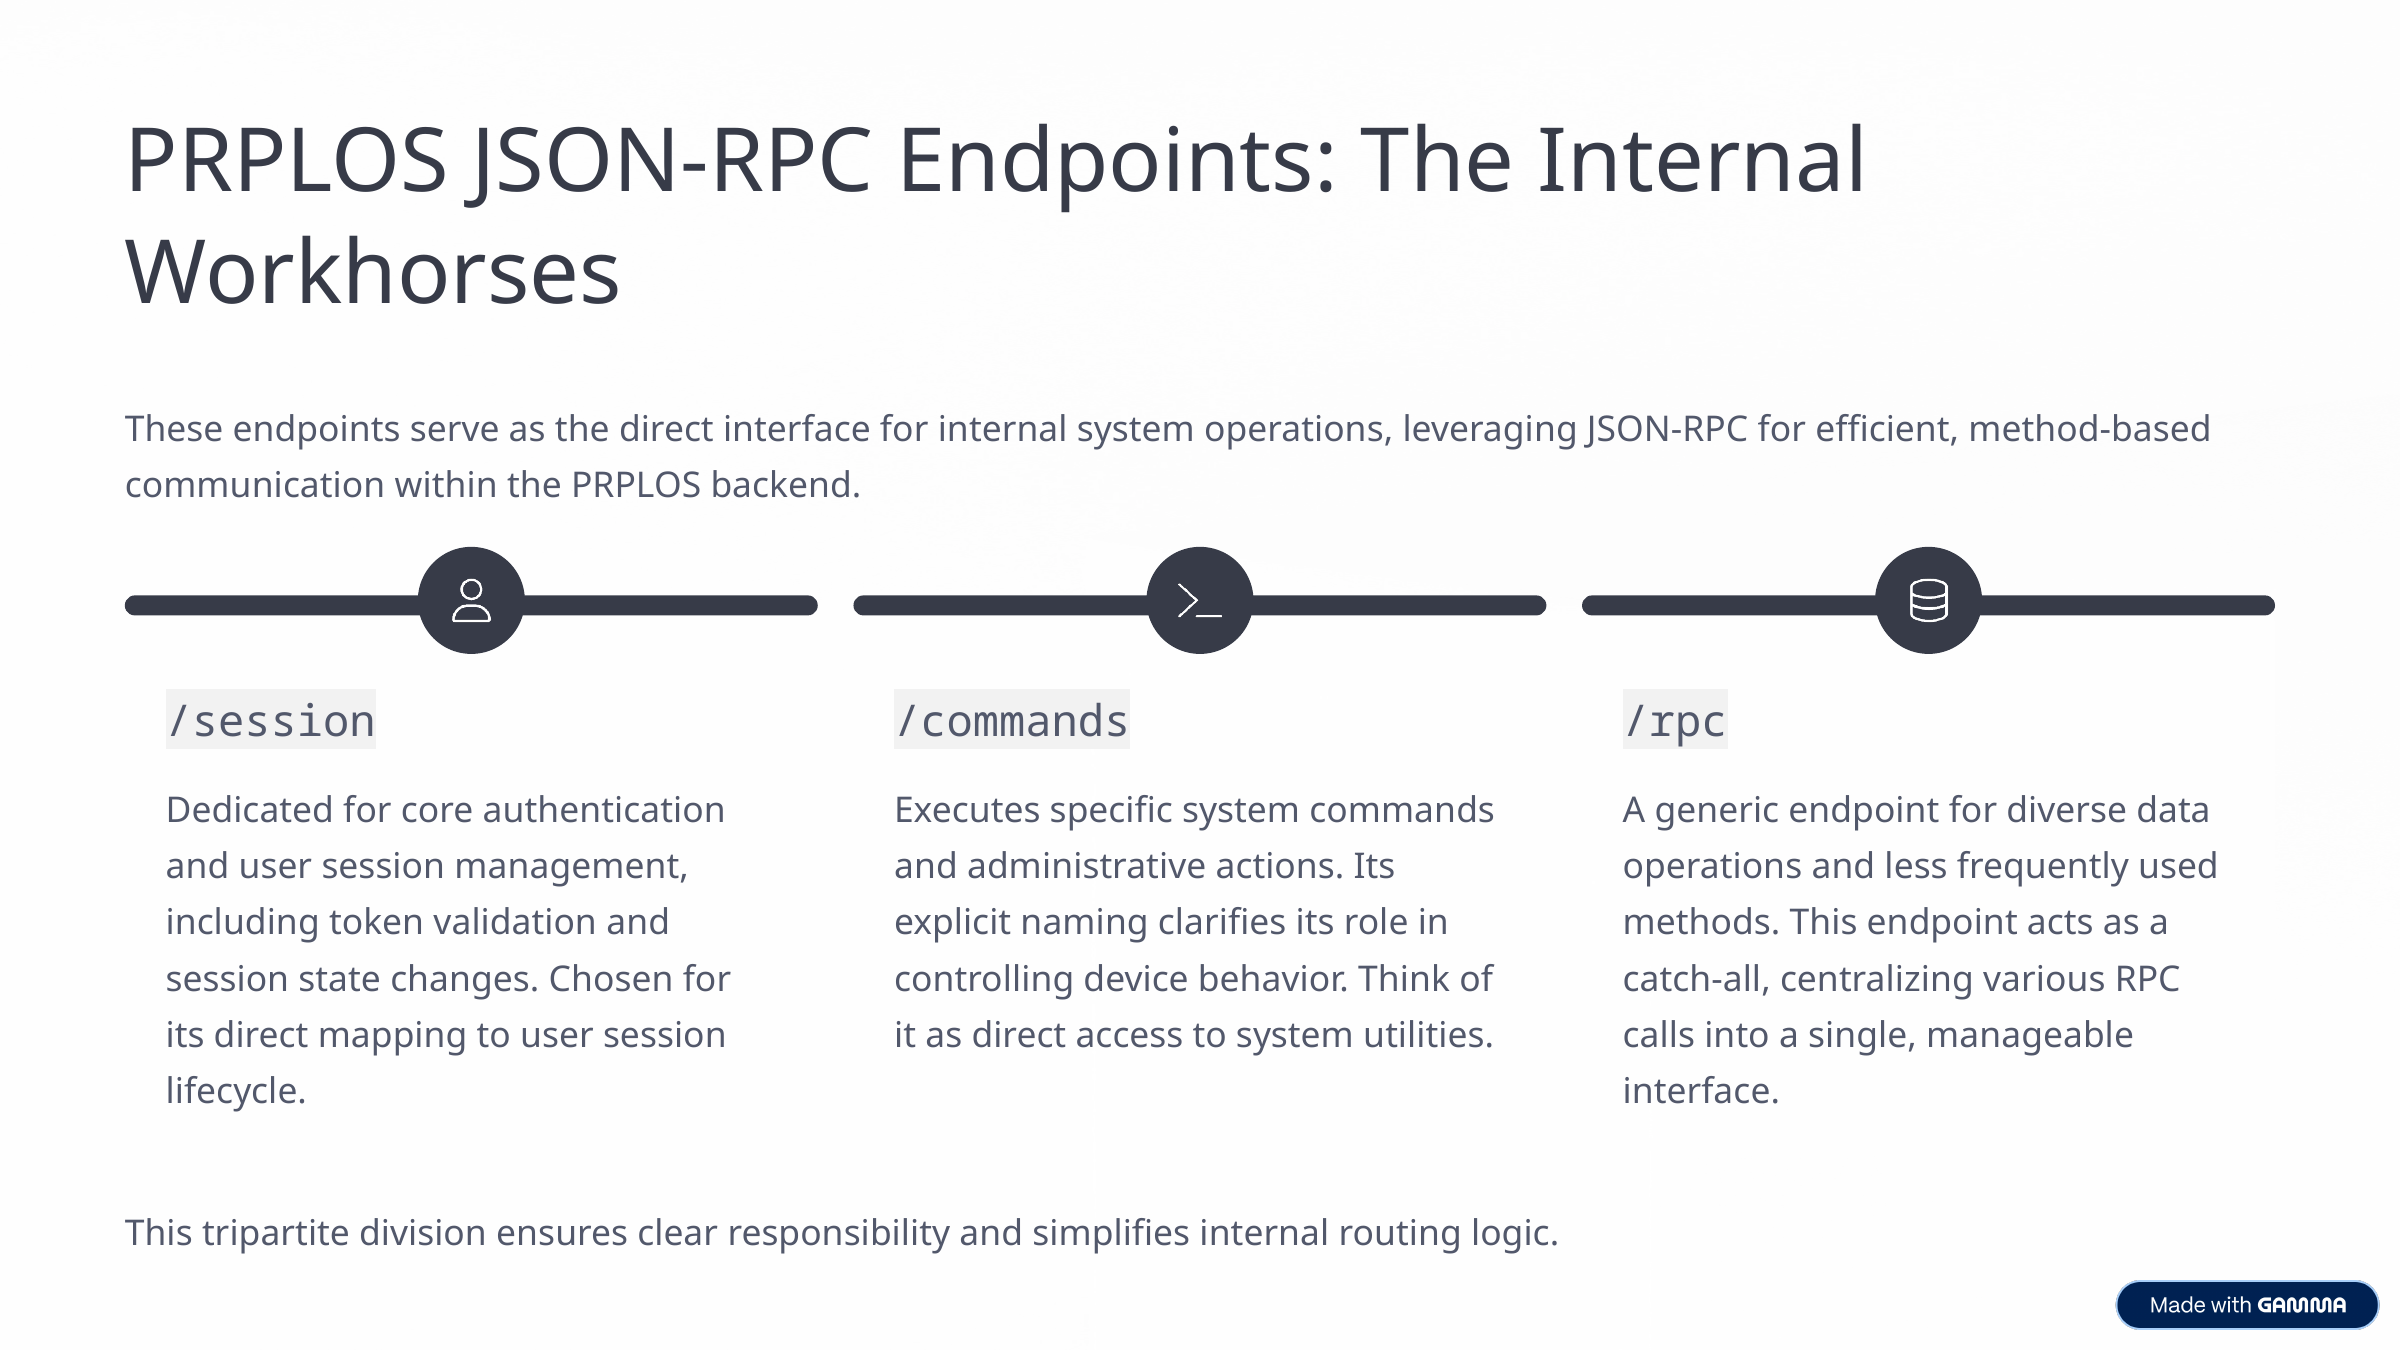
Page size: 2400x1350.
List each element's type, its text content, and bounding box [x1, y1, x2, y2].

text_box [1146, 546, 1254, 654]
picture [2106, 1271, 2389, 1339]
text_box [523, 595, 818, 616]
text_box [1875, 546, 1983, 654]
picture [449, 573, 493, 628]
text_box Executes specific system commands and administrative actions. Its explicit naming clarifies its role in controlling device behavior. Think of it as direct access to system utilities. [894, 772, 1506, 1059]
text_box /rpc [1622, 689, 2069, 752]
text_box /session [165, 689, 612, 752]
text_box [853, 613, 1547, 1157]
text_box This tripartite division ensures clear responsibility and simplifies internal routing logic. [124, 1196, 2275, 1254]
text_box [124, 613, 818, 1157]
text_box [1582, 613, 2276, 1157]
text_box [1252, 595, 1547, 616]
text_box PRPLOS JSON-RPC Endpoints: The Internal Workhorses [124, 98, 2275, 322]
text_box [417, 546, 525, 654]
text_box [1582, 595, 1877, 616]
text_box [853, 595, 1148, 616]
picture [1907, 573, 1950, 628]
text_box A generic endpoint for diverse data operations and less frequently used methods. This endpoint acts as a catch-all, centralizing various RPC calls into a single, manageable interface. [1622, 772, 2235, 1116]
picture [1178, 573, 1222, 628]
text_box Dedicated for core authentication and user session management, including token validation and session state changes. Chosen for its direct mapping to user session lifecycle. [165, 772, 778, 1059]
text_box [1981, 595, 2276, 616]
text_box [124, 595, 419, 616]
text_box These endpoints serve as the direct interface for internal system operations, leveraging JSON-RPC for efficient, method-based communication within the PRPLOS backend. [124, 392, 2275, 507]
text_box /commands [894, 689, 1341, 752]
